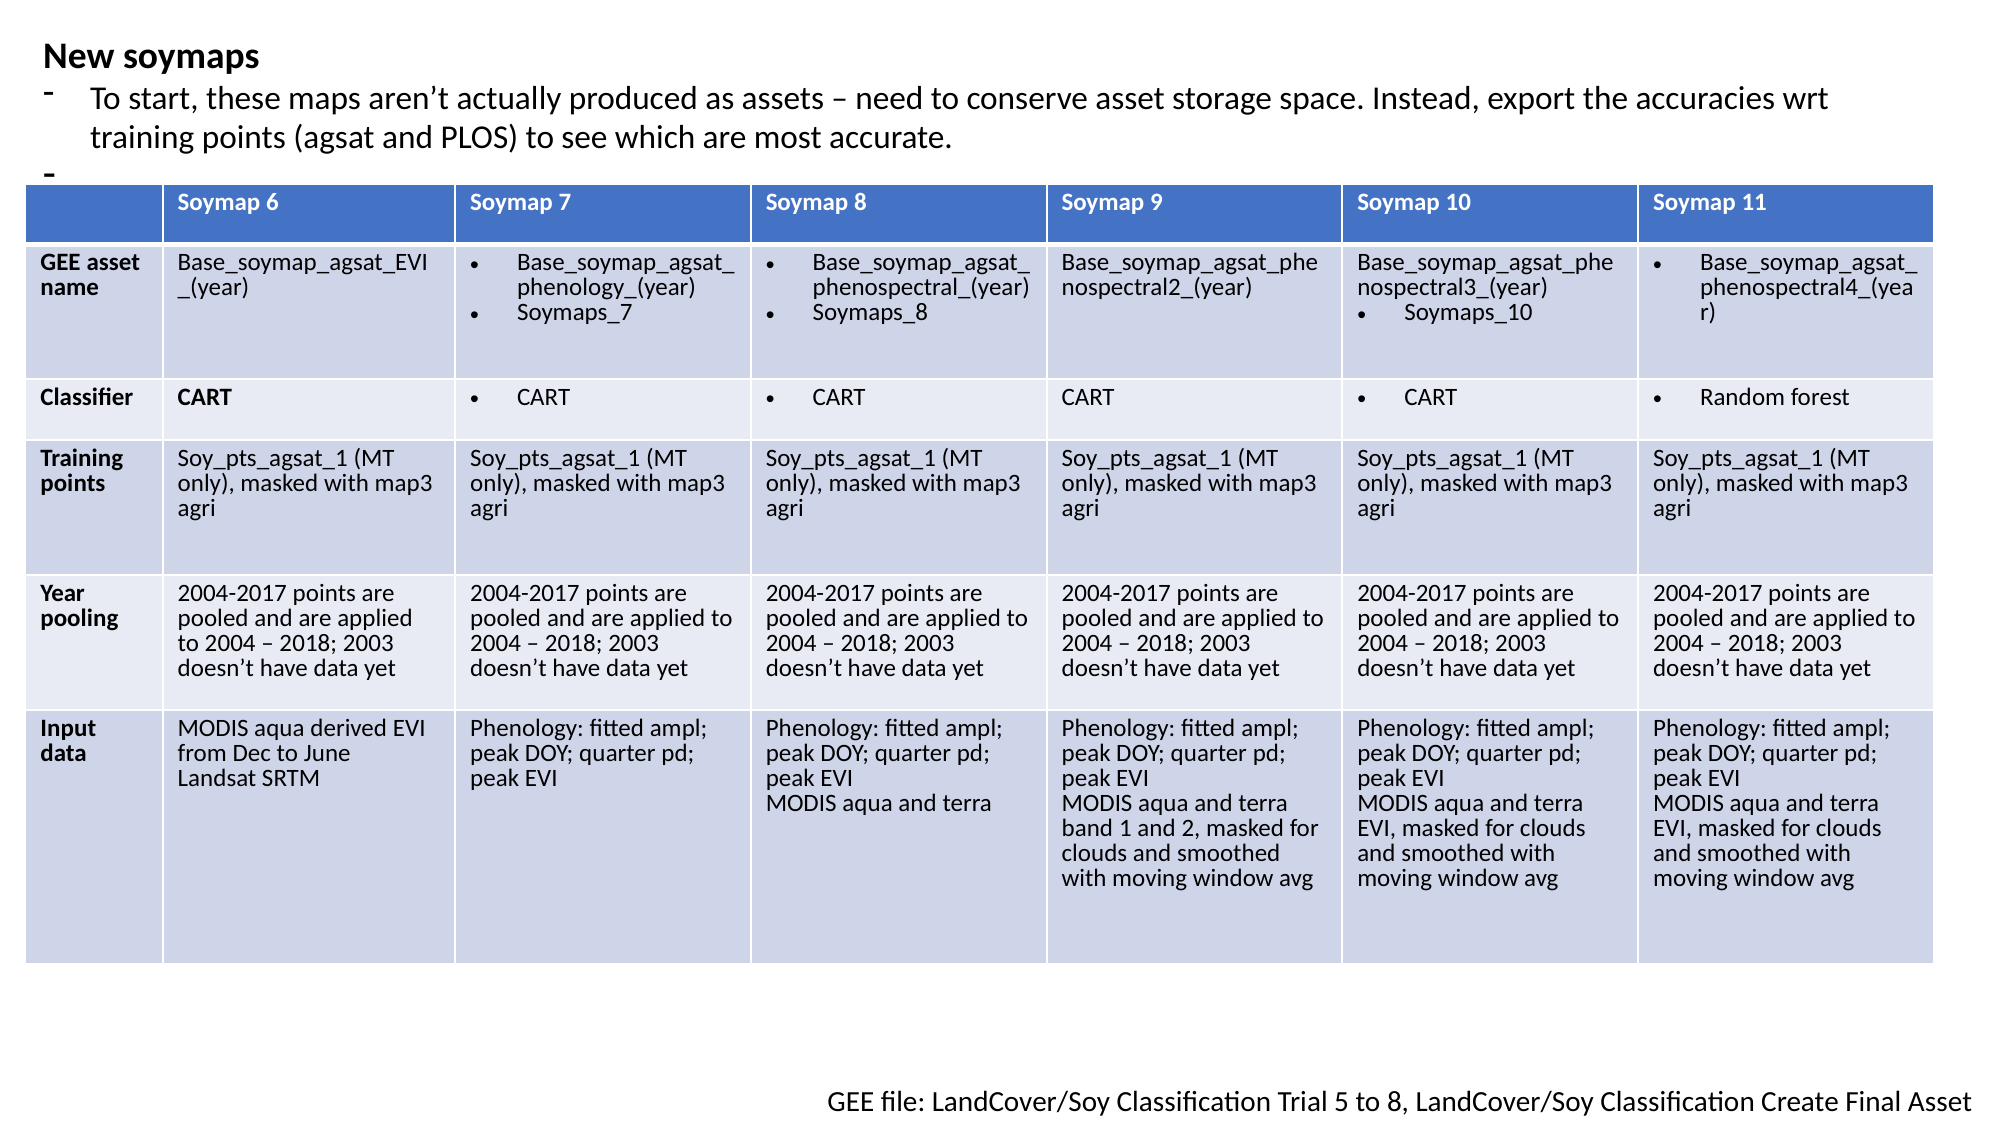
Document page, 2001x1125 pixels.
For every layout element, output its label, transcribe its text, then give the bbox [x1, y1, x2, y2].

table_cell Base_soymap_agsat_phenology_(year) Soymaps_7 [456, 247, 750, 378]
table_cell Classifier [26, 380, 162, 439]
text_box GEE file: LandCover/Soy Classification Trial 5 to 8, LandCover/Soy Classification Create Final Asset [812, 1074, 2000, 1125]
table_cell 2004-2017 points are pooled and are applied to 2004 – 2018; 2003 doesn’t have data yet [1343, 576, 1637, 709]
table_cell GEE asset name [26, 247, 162, 378]
table_cell Base_soymap_agsat_phenospectral3_(year) Soymaps_10 [1343, 247, 1637, 378]
table_header Soymap 8 [752, 185, 1046, 242]
table_cell Soy_pts_agsat_1 (MT only), masked with map3 agri [752, 441, 1046, 574]
table_cell Phenology: fitted ampl; peak DOY; quarter pd; peak EVI MODIS aqua and terra EVI, masked for clouds and smoothed with moving window avg [1639, 711, 1933, 963]
table_cell Soy_pts_agsat_1 (MT only), masked with map3 agri [1639, 441, 1933, 574]
table_cell Soy_pts_agsat_1 (MT only), masked with map3 agri [164, 441, 454, 574]
table_cell Phenology: fitted ampl; peak DOY; quarter pd; peak EVI MODIS aqua and terra band 1 and 2, masked for clouds and smoothed with moving window avg [1048, 711, 1341, 963]
table_cell MODIS aqua derived EVI from Dec to June Landsat SRTM [164, 711, 454, 963]
table_cell Input data [26, 711, 162, 963]
table_cell Soy_pts_agsat_1 (MT only), masked with map3 agri [456, 441, 750, 574]
table_cell Training points [26, 441, 162, 574]
table_cell 2004-2017 points are pooled and are applied to 2004 – 2018; 2003 doesn’t have data yet [1048, 576, 1341, 709]
table_cell Phenology: fitted ampl; peak DOY; quarter pd; peak EVI [456, 711, 750, 963]
table_cell CART [456, 380, 750, 439]
table_cell CART [1048, 380, 1341, 439]
table_header Soymap 7 [456, 185, 750, 242]
table_header [26, 185, 162, 242]
table_cell CART [1343, 380, 1637, 439]
table_cell Phenology: fitted ampl; peak DOY; quarter pd; peak EVI MODIS aqua and terra [752, 711, 1046, 963]
table_cell Random forest [1639, 380, 1933, 439]
table_cell Year pooling [26, 576, 162, 709]
table_cell 2004-2017 points are pooled and are applied to 2004 – 2018; 2003 doesn’t have data yet [1639, 576, 1933, 709]
table_cell CART [752, 380, 1046, 439]
table_cell 2004-2017 points are pooled and are applied to 2004 – 2018; 2003 doesn’t have data yet [752, 576, 1046, 709]
text_box New soymaps To start, these maps aren’t actually produced as assets – need to conserve asset storage space. Instead, export the accuracies wrt training points (agsat and PLOS) to see which are most accurate. [28, 23, 1937, 208]
table_cell Base_soymap_agsat_phenospectral2_(year) [1048, 247, 1341, 378]
table_header Soymap 10 [1343, 185, 1637, 242]
table_cell 2004-2017 points are pooled and are applied to 2004 – 2018; 2003 doesn’t have data yet [456, 576, 750, 709]
table_cell 2004-2017 points are pooled and are applied to 2004 – 2018; 2003 doesn’t have data yet [164, 576, 454, 709]
table_cell Soy_pts_agsat_1 (MT only), masked with map3 agri [1048, 441, 1341, 574]
table_header Soymap 6 [164, 185, 454, 242]
table_cell Phenology: fitted ampl; peak DOY; quarter pd; peak EVI MODIS aqua and terra EVI, masked for clouds and smoothed with moving window avg [1343, 711, 1637, 963]
table_cell Soy_pts_agsat_1 (MT only), masked with map3 agri [1343, 441, 1637, 574]
table_cell CART [164, 380, 454, 439]
table_cell Base_soymap_agsat_phenospectral_(year) Soymaps_8 [752, 247, 1046, 378]
table_cell Base_soymap_agsat_EVI_(year) [164, 247, 454, 378]
table_header Soymap 9 [1048, 185, 1341, 242]
table_cell Base_soymap_agsat_phenospectral4_(year) [1639, 247, 1933, 378]
table_header Soymap 11 [1639, 185, 1933, 242]
